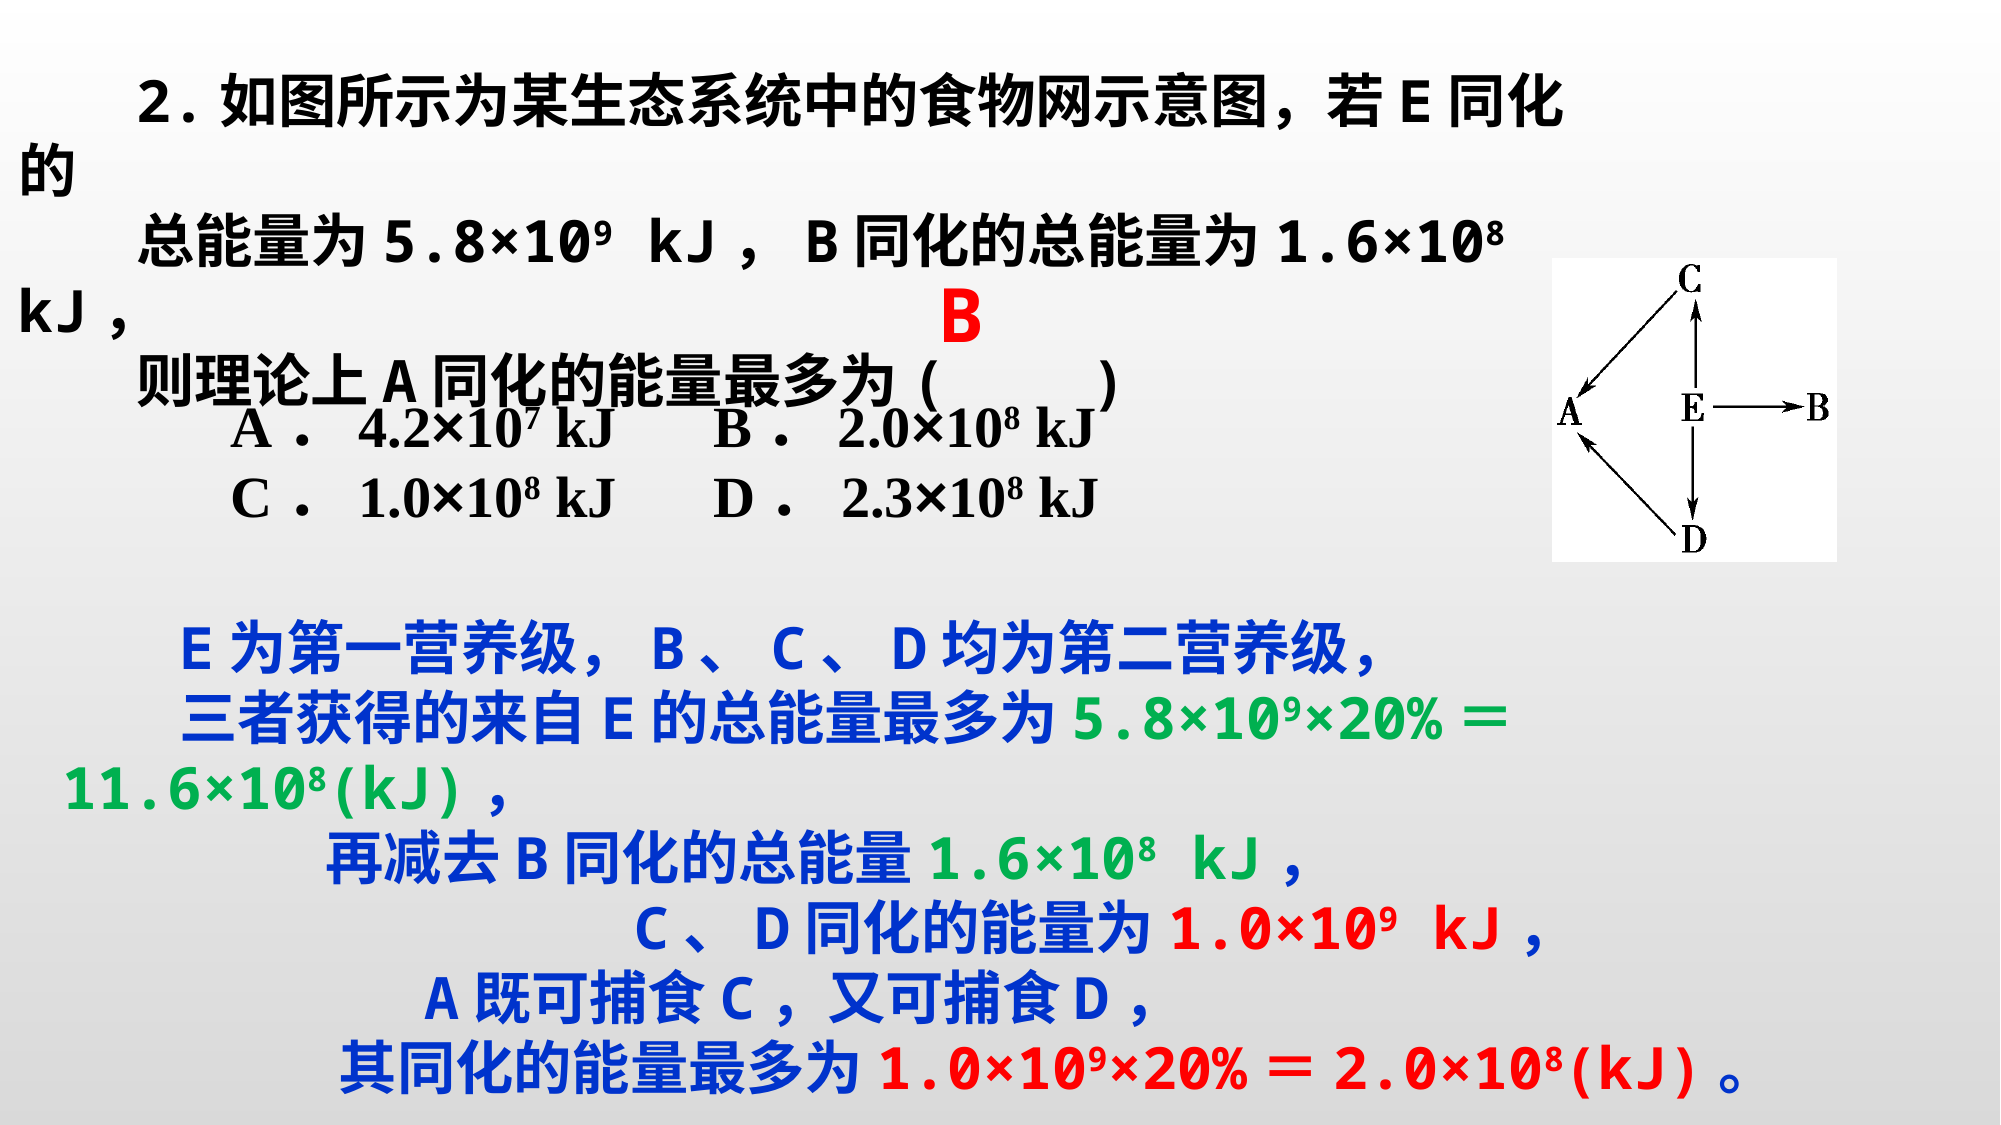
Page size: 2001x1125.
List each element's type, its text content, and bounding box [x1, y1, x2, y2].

text_box A．4.2×107 kJ B．2.0×108 kJ C．1.0×108 kJ D．2.3×108 kJ [98, 381, 1483, 537]
picture [1552, 258, 1837, 562]
text_box 2.如图所示为某生态系统中的食物网示意图，若E同化的 总能量为5.8×109 kJ，B同化的总能量为1.6×108 kJ， 则理论上A同化的能量最多为( ) [3, 127, 1581, 422]
text_box B [923, 260, 999, 365]
text_box E为第一营养级，B、C、D均为第二营养级， 三者获得的来自E的总能量最多为5.8×109×20%＝11.6×108(kJ)， 再减去B同化的总能量1.6×108 kJ， C、D同化的能量为1.0×109 kJ， A既可捕食C，又可捕食D， 其同化的能量最多为1.0×109×20%＝2.0×108(kJ)。 [47, 603, 1953, 1109]
